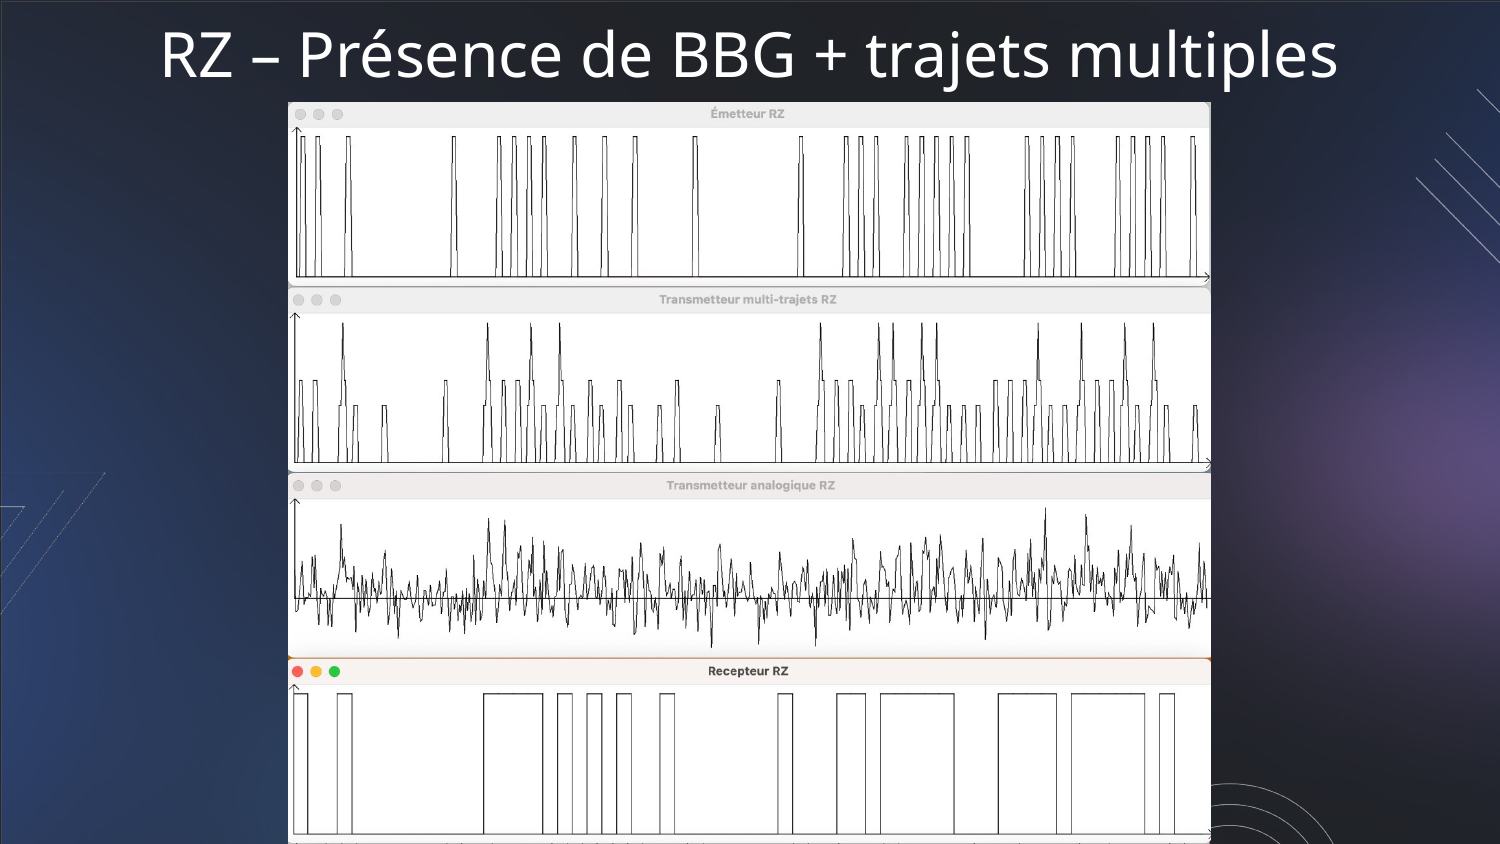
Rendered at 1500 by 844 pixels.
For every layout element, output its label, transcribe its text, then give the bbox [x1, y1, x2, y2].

picture [1395, 95, 1500, 328]
picture [287, 102, 1358, 844]
title RZ – Présence de BBG + trajets multiples [0, 0, 1500, 95]
picture [2, 461, 118, 701]
